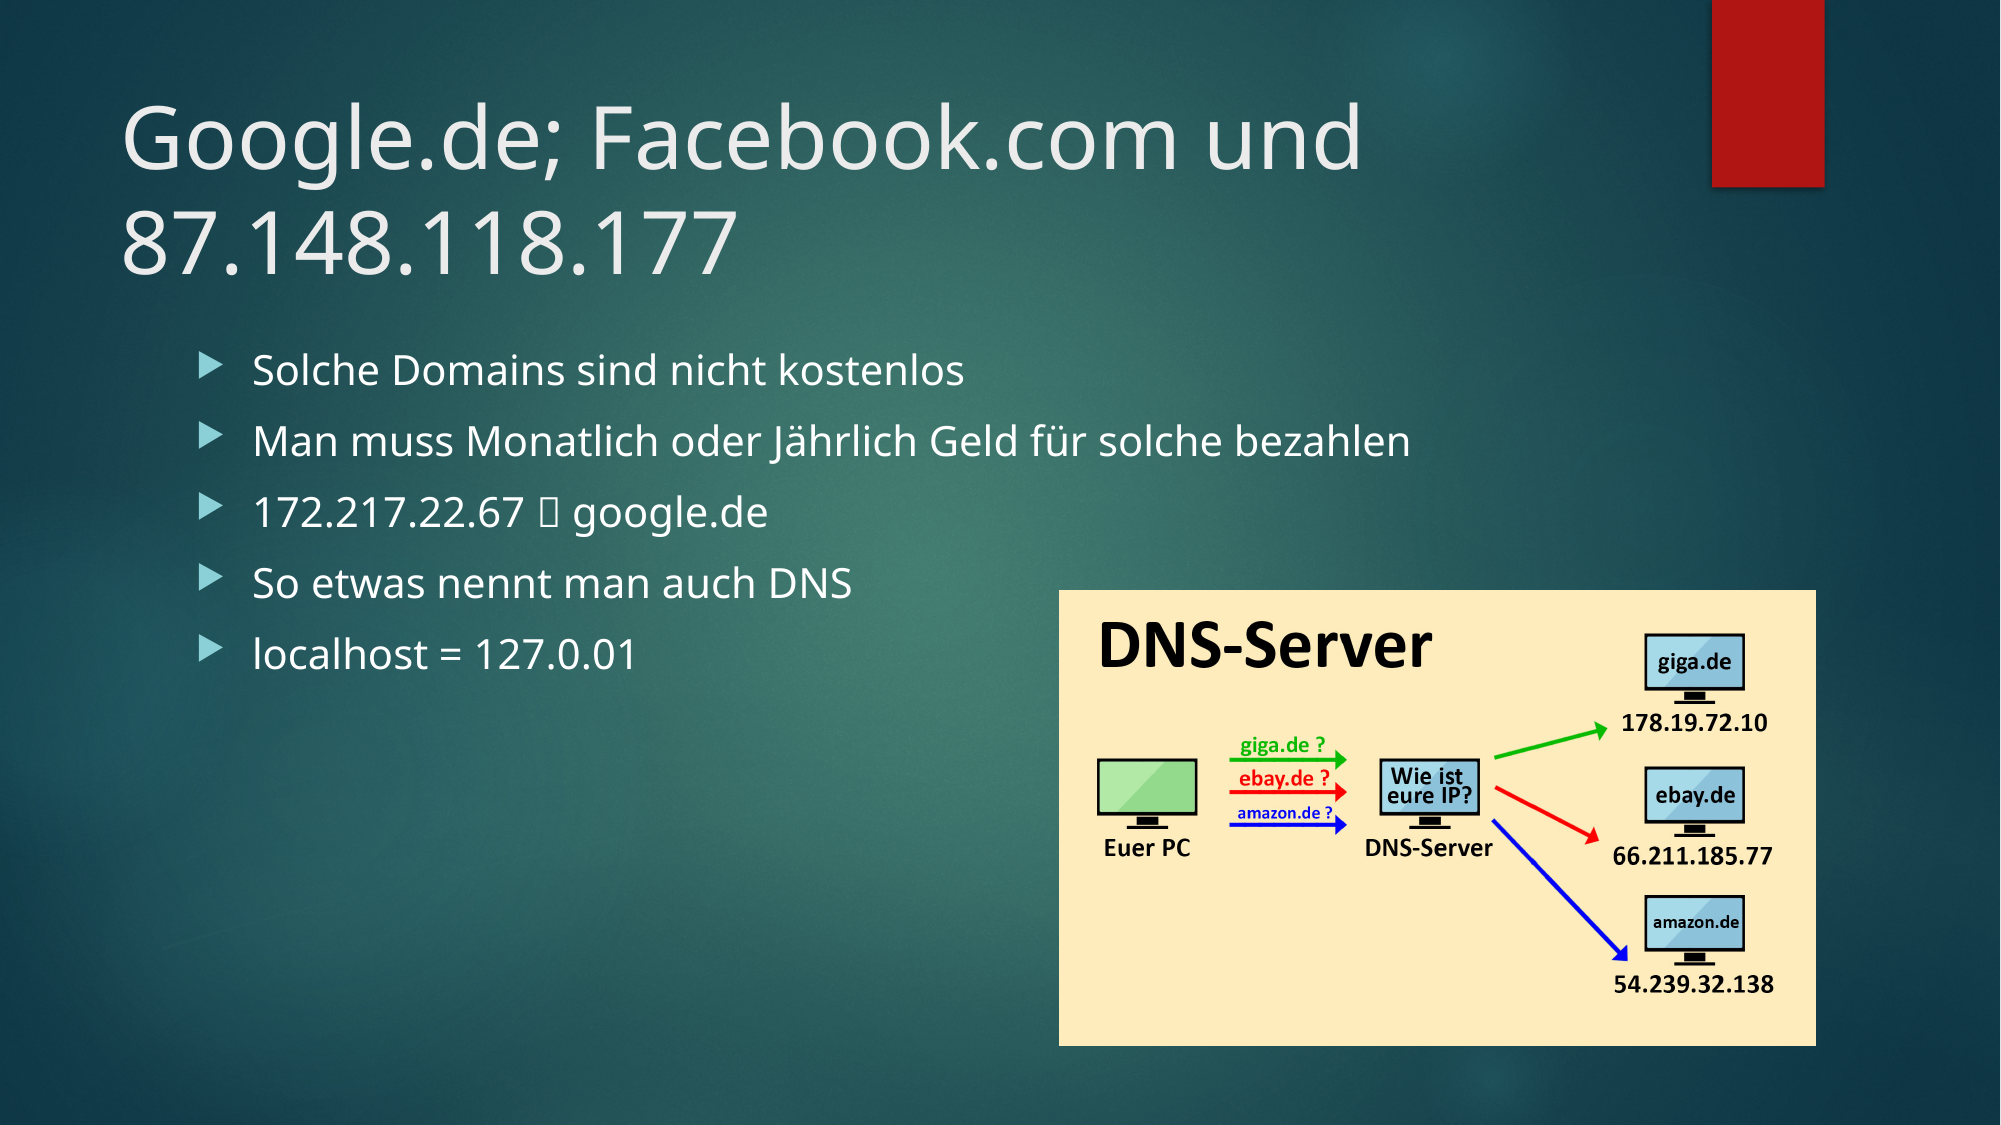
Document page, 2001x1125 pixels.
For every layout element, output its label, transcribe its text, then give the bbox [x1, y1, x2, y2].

list Solche Domains sind nicht kostenlos Man muss Monatlich oder Jährlich Geld für solche bezahlen 172.217.22.67  google.de So etwas nennt man auch DNS localhost = 127.0.01 [181, 336, 1649, 948]
title Google.de; Facebook.com und 87.148.118.177 [106, 74, 1649, 304]
picture [0, 0, 2001, 1125]
